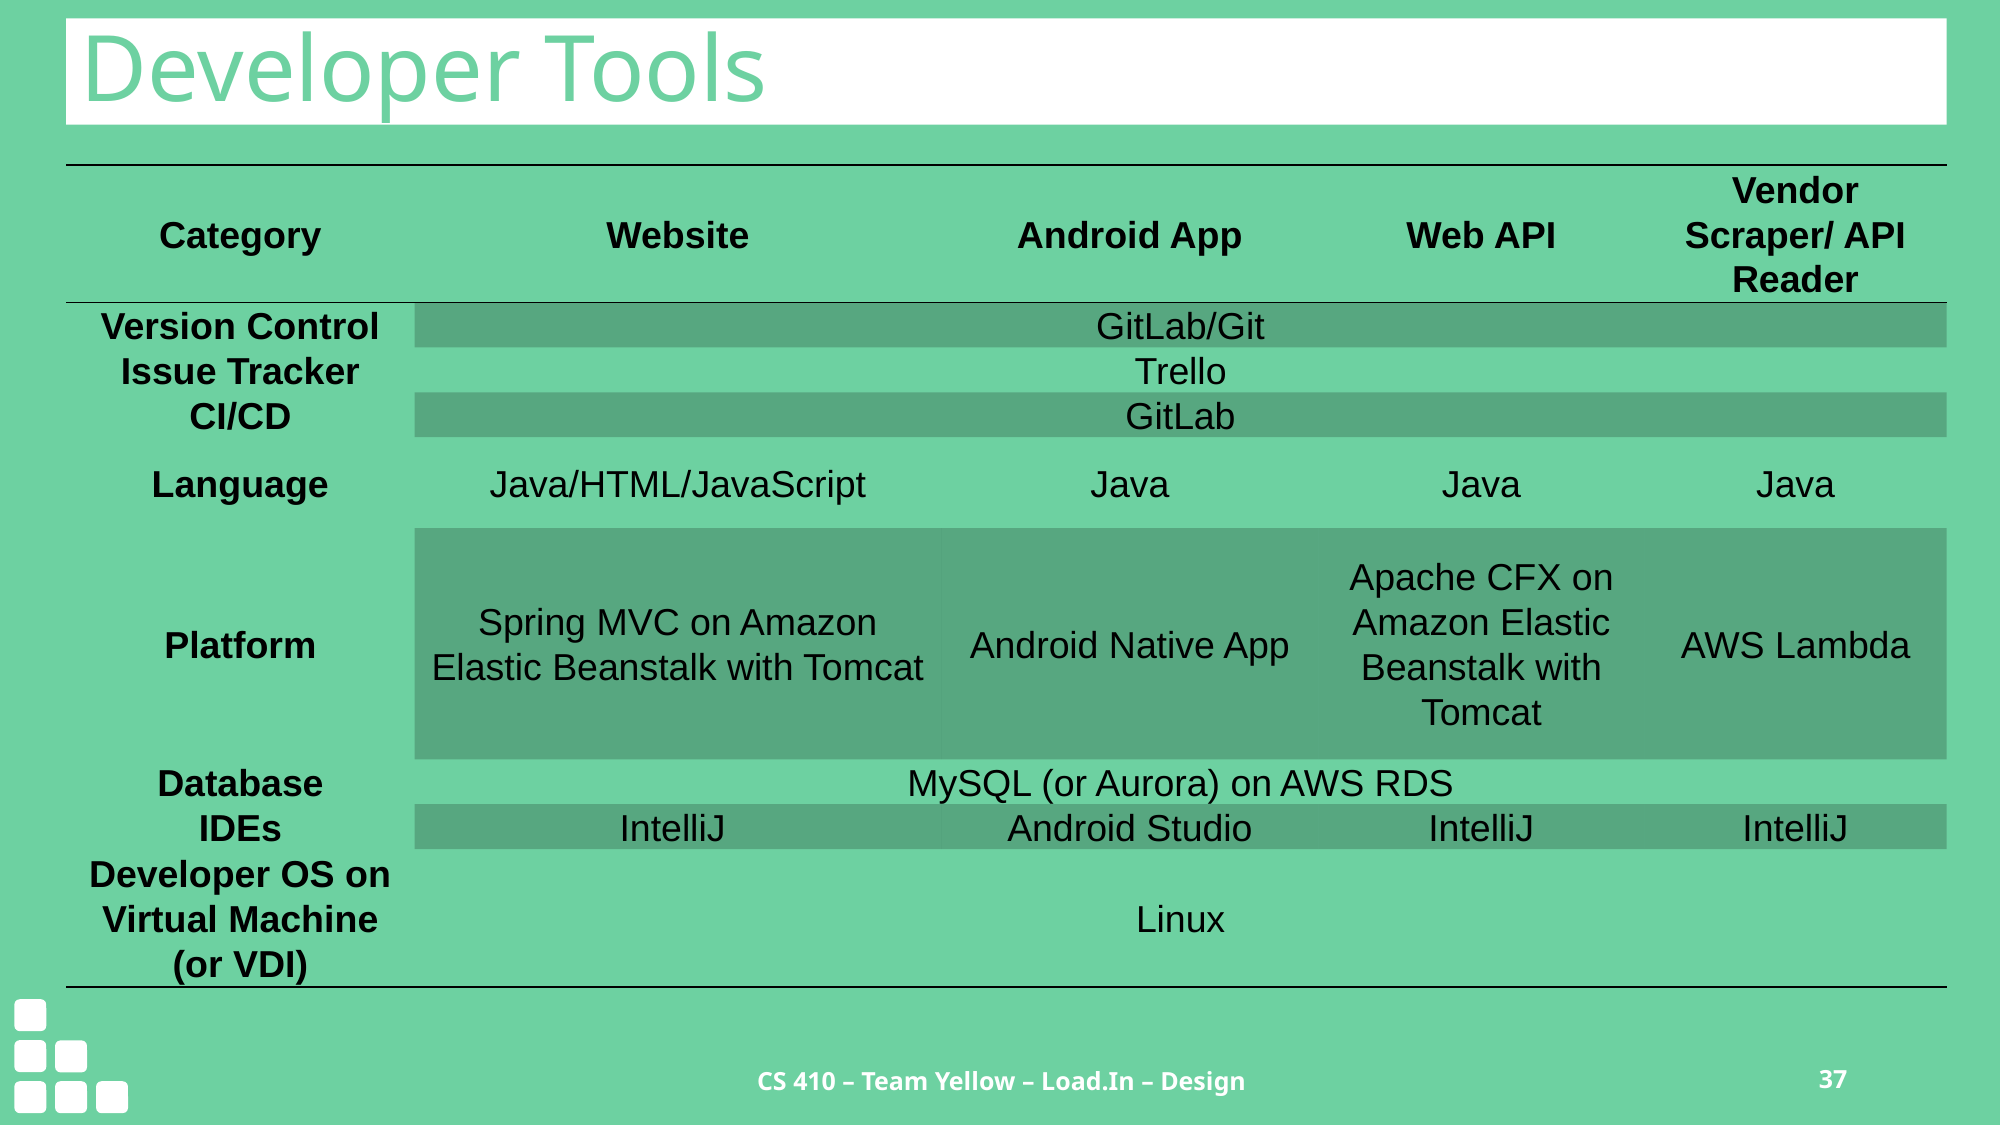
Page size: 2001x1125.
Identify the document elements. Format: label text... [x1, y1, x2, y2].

table_cell GitLab/Git [415, 303, 1947, 347]
table_cell Developer OS on Virtual Machine (or VDI) [66, 849, 415, 986]
table_header Android App [941, 166, 1319, 302]
table_cell AWS Lambda [1644, 528, 1947, 759]
table_cell IDEs [66, 804, 415, 849]
table_header Category [66, 166, 415, 302]
table_cell IntelliJ [415, 804, 941, 849]
table_cell Android Native App [941, 528, 1319, 759]
table_header Web API [1319, 166, 1644, 302]
text_box 37 [1412, 1035, 1863, 1125]
table_cell Java [1319, 437, 1644, 528]
table_cell CI/CD [66, 392, 415, 437]
table_cell IntelliJ [1644, 804, 1947, 849]
table_cell Apache CFX on Amazon Elastic Beanstalk with Tomcat [1319, 528, 1644, 759]
table_cell Version Control [66, 303, 415, 347]
table_cell Platform [66, 528, 415, 759]
table_cell Trello [415, 347, 1947, 392]
table_cell Java/HTML/JavaScript [415, 437, 941, 528]
table_cell MySQL (or Aurora) on AWS RDS [415, 759, 1947, 804]
table_cell GitLab [415, 392, 1947, 437]
table_cell Java [941, 437, 1319, 528]
table_cell Spring MVC on Amazon Elastic Beanstalk with Tomcat [415, 528, 941, 759]
table_cell Android Studio [941, 804, 1319, 849]
table_header Vendor Scraper/ API Reader [1644, 166, 1947, 302]
text_box CS 410 – Team Yellow – Load.In – Design [667, 1035, 1343, 1125]
table_cell Linux [415, 849, 1947, 986]
table_cell Java [1644, 437, 1947, 528]
table_header Website [415, 166, 941, 302]
table_cell IntelliJ [1319, 804, 1644, 849]
table_cell Database [66, 759, 415, 804]
table_cell Language [66, 437, 415, 528]
text_box Developer Tools [66, 18, 1947, 125]
table_cell Issue Tracker [66, 347, 415, 392]
